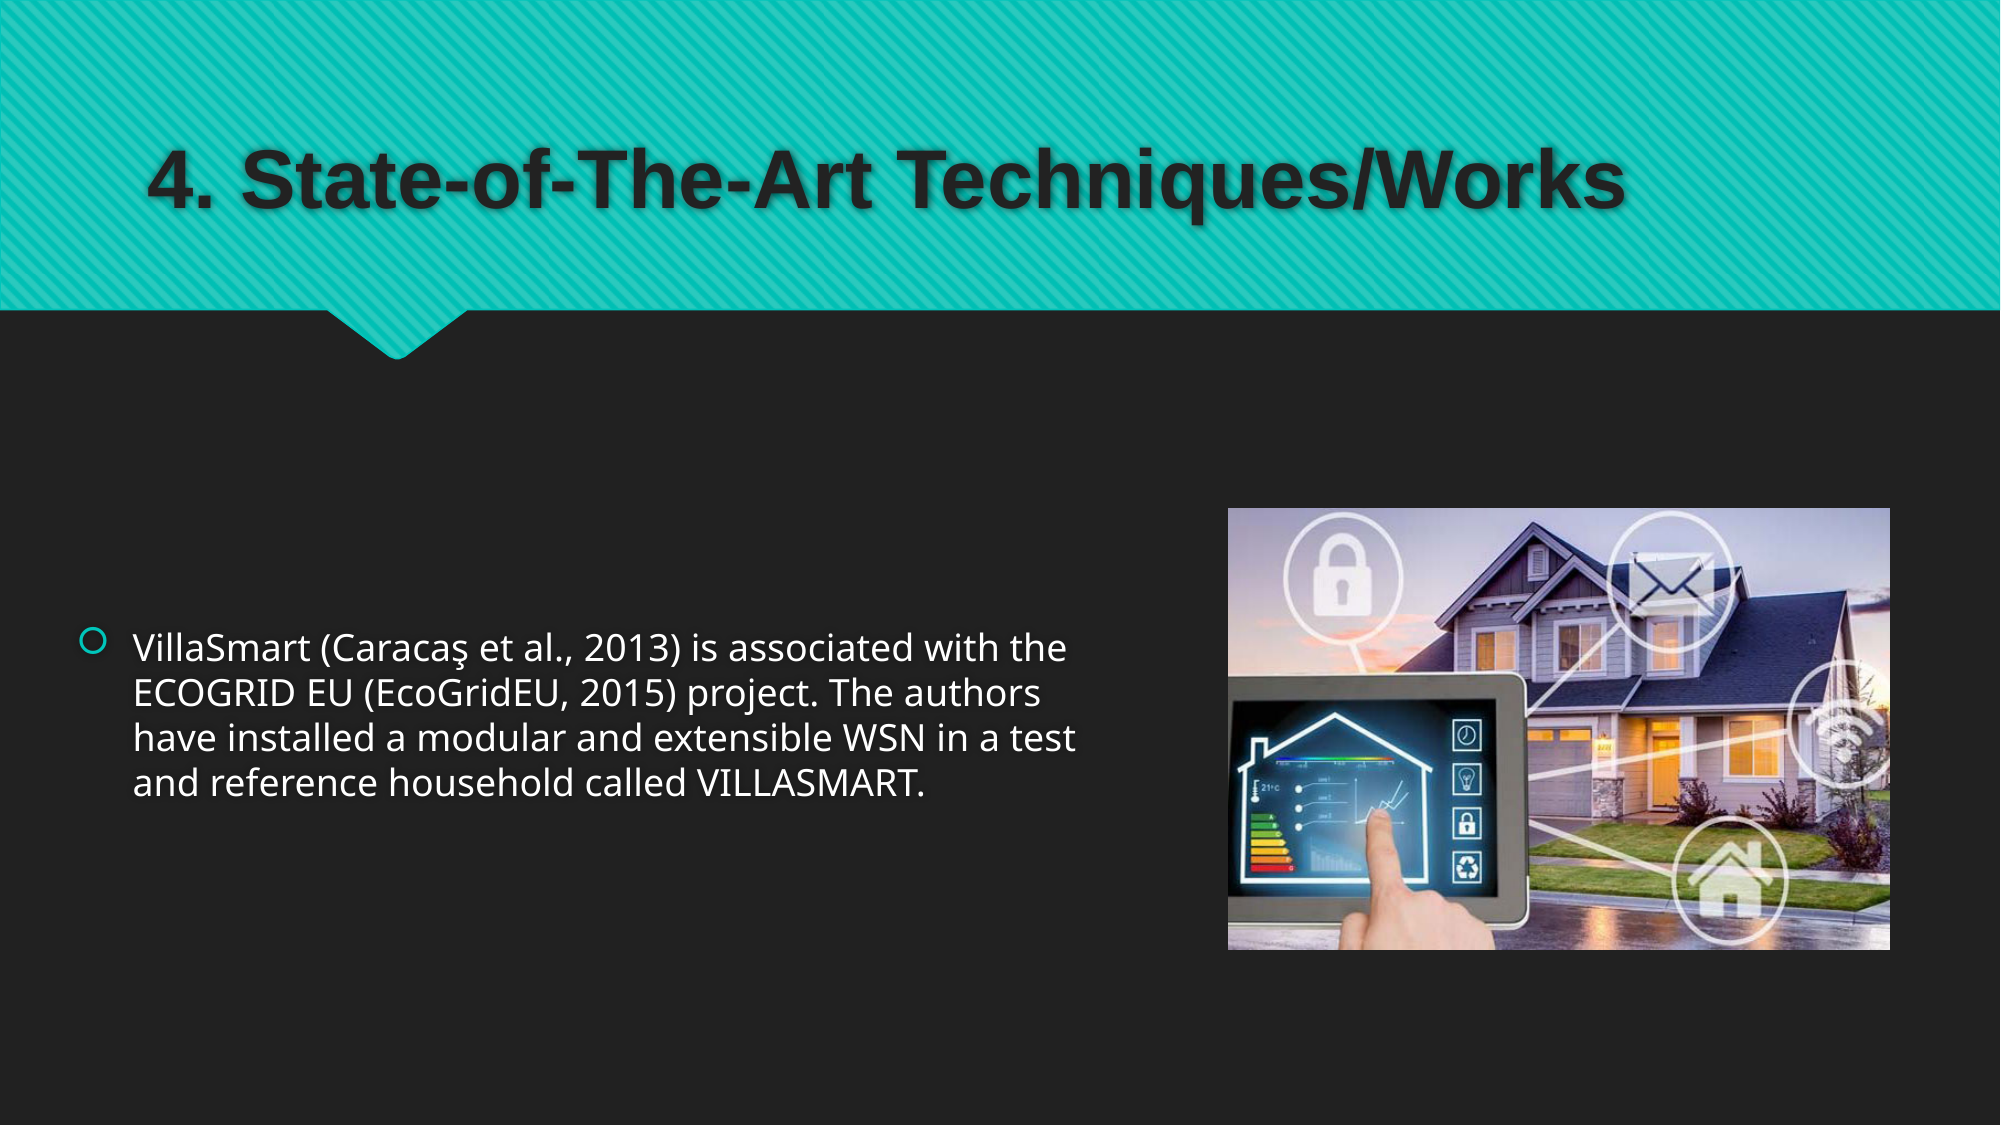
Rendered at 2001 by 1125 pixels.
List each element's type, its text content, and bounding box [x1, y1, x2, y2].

list VillaSmart (Caracaş et al., 2013) is associated with the ECOGRID EU (EcoGridEU, 2015) project. The authors have installed a modular and extensible WSN in a test and reference household called VILLASMART. [61, 415, 1133, 1012]
picture [1227, 508, 1890, 950]
title 4. State-of-The-Art Techniques/Works [132, 73, 1868, 233]
